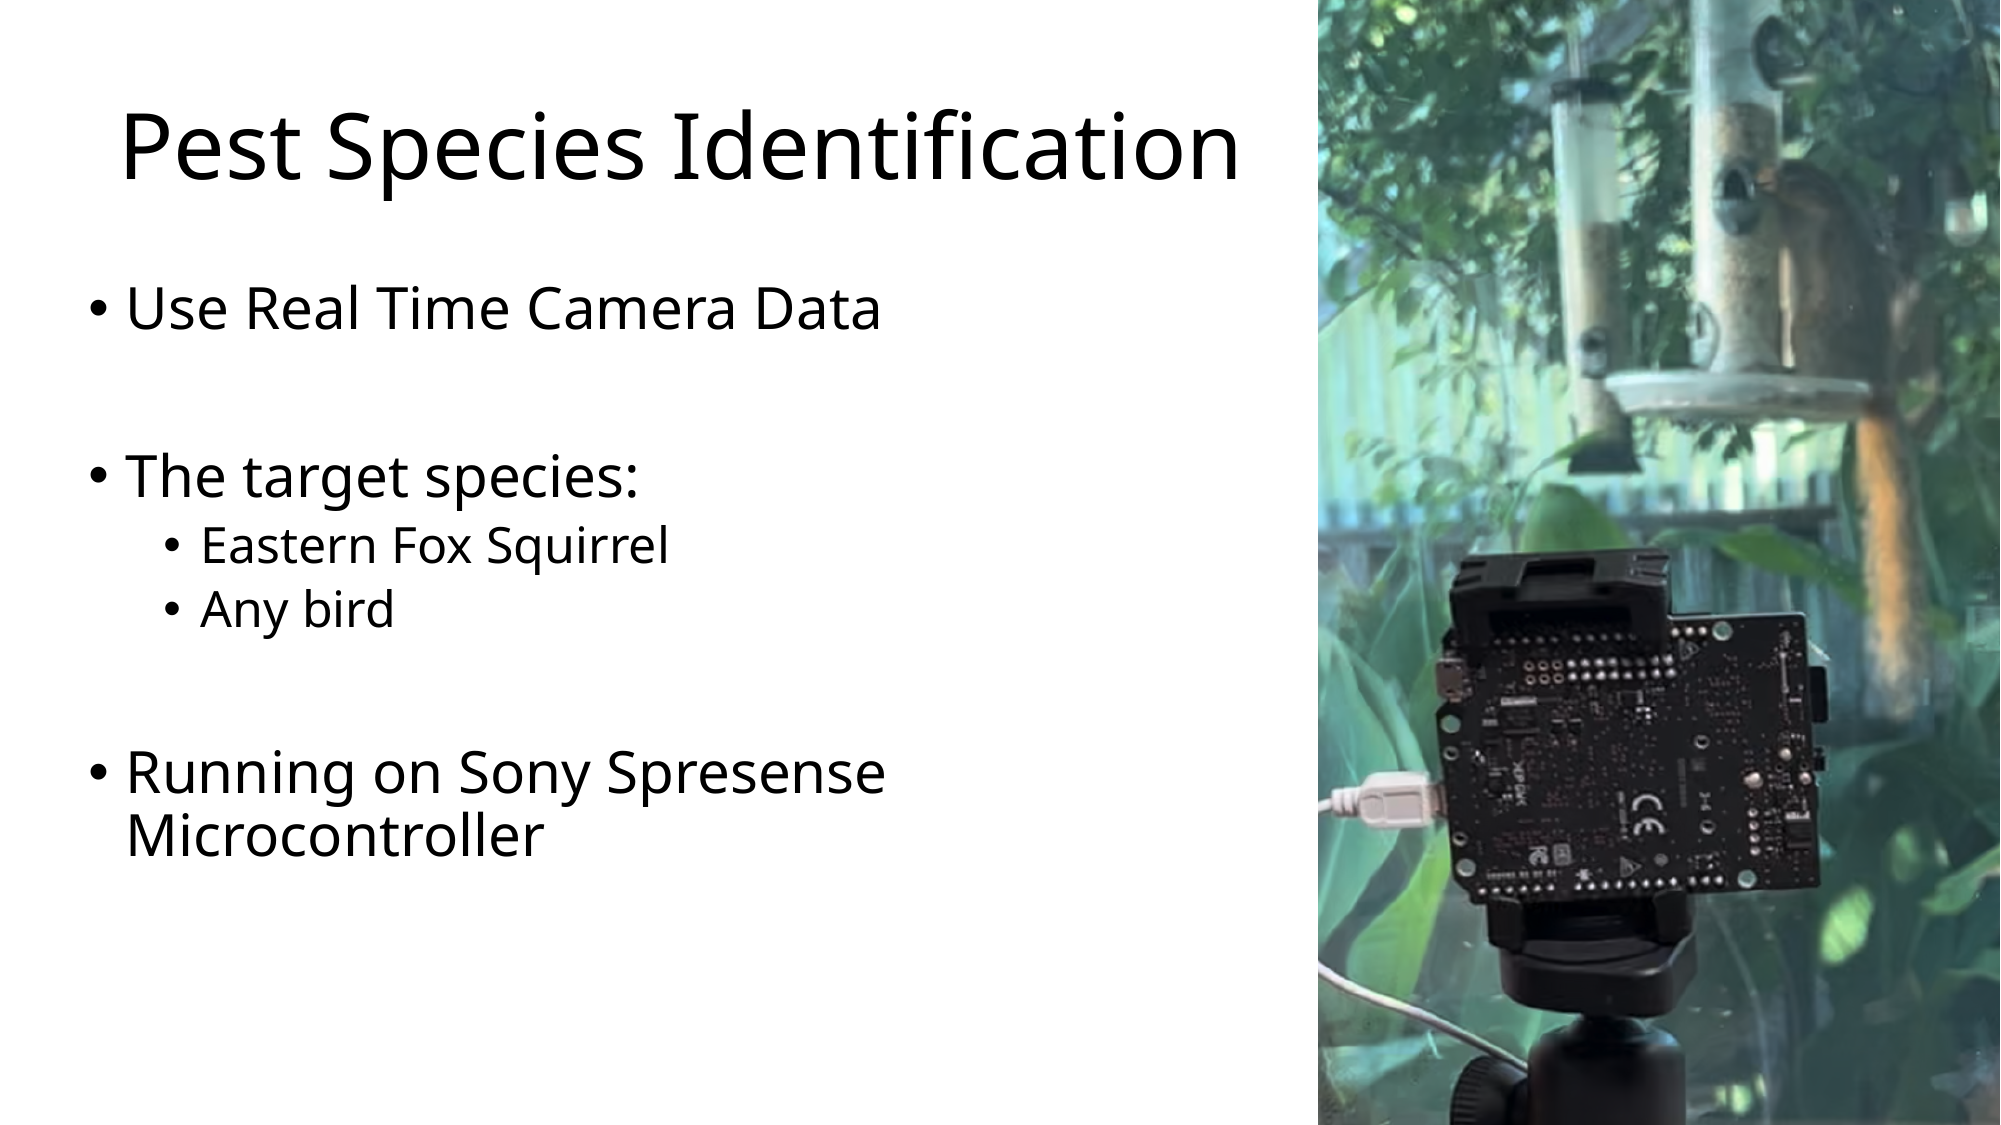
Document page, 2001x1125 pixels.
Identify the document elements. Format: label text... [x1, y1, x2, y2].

list Use Real Time Camera Data The target species: Eastern Fox Squirrel Any bird Running on Sony Spresense Microcontroller [73, 271, 1290, 1084]
picture [1318, 0, 2000, 1125]
title Pest Species Identification [97, 41, 1266, 259]
